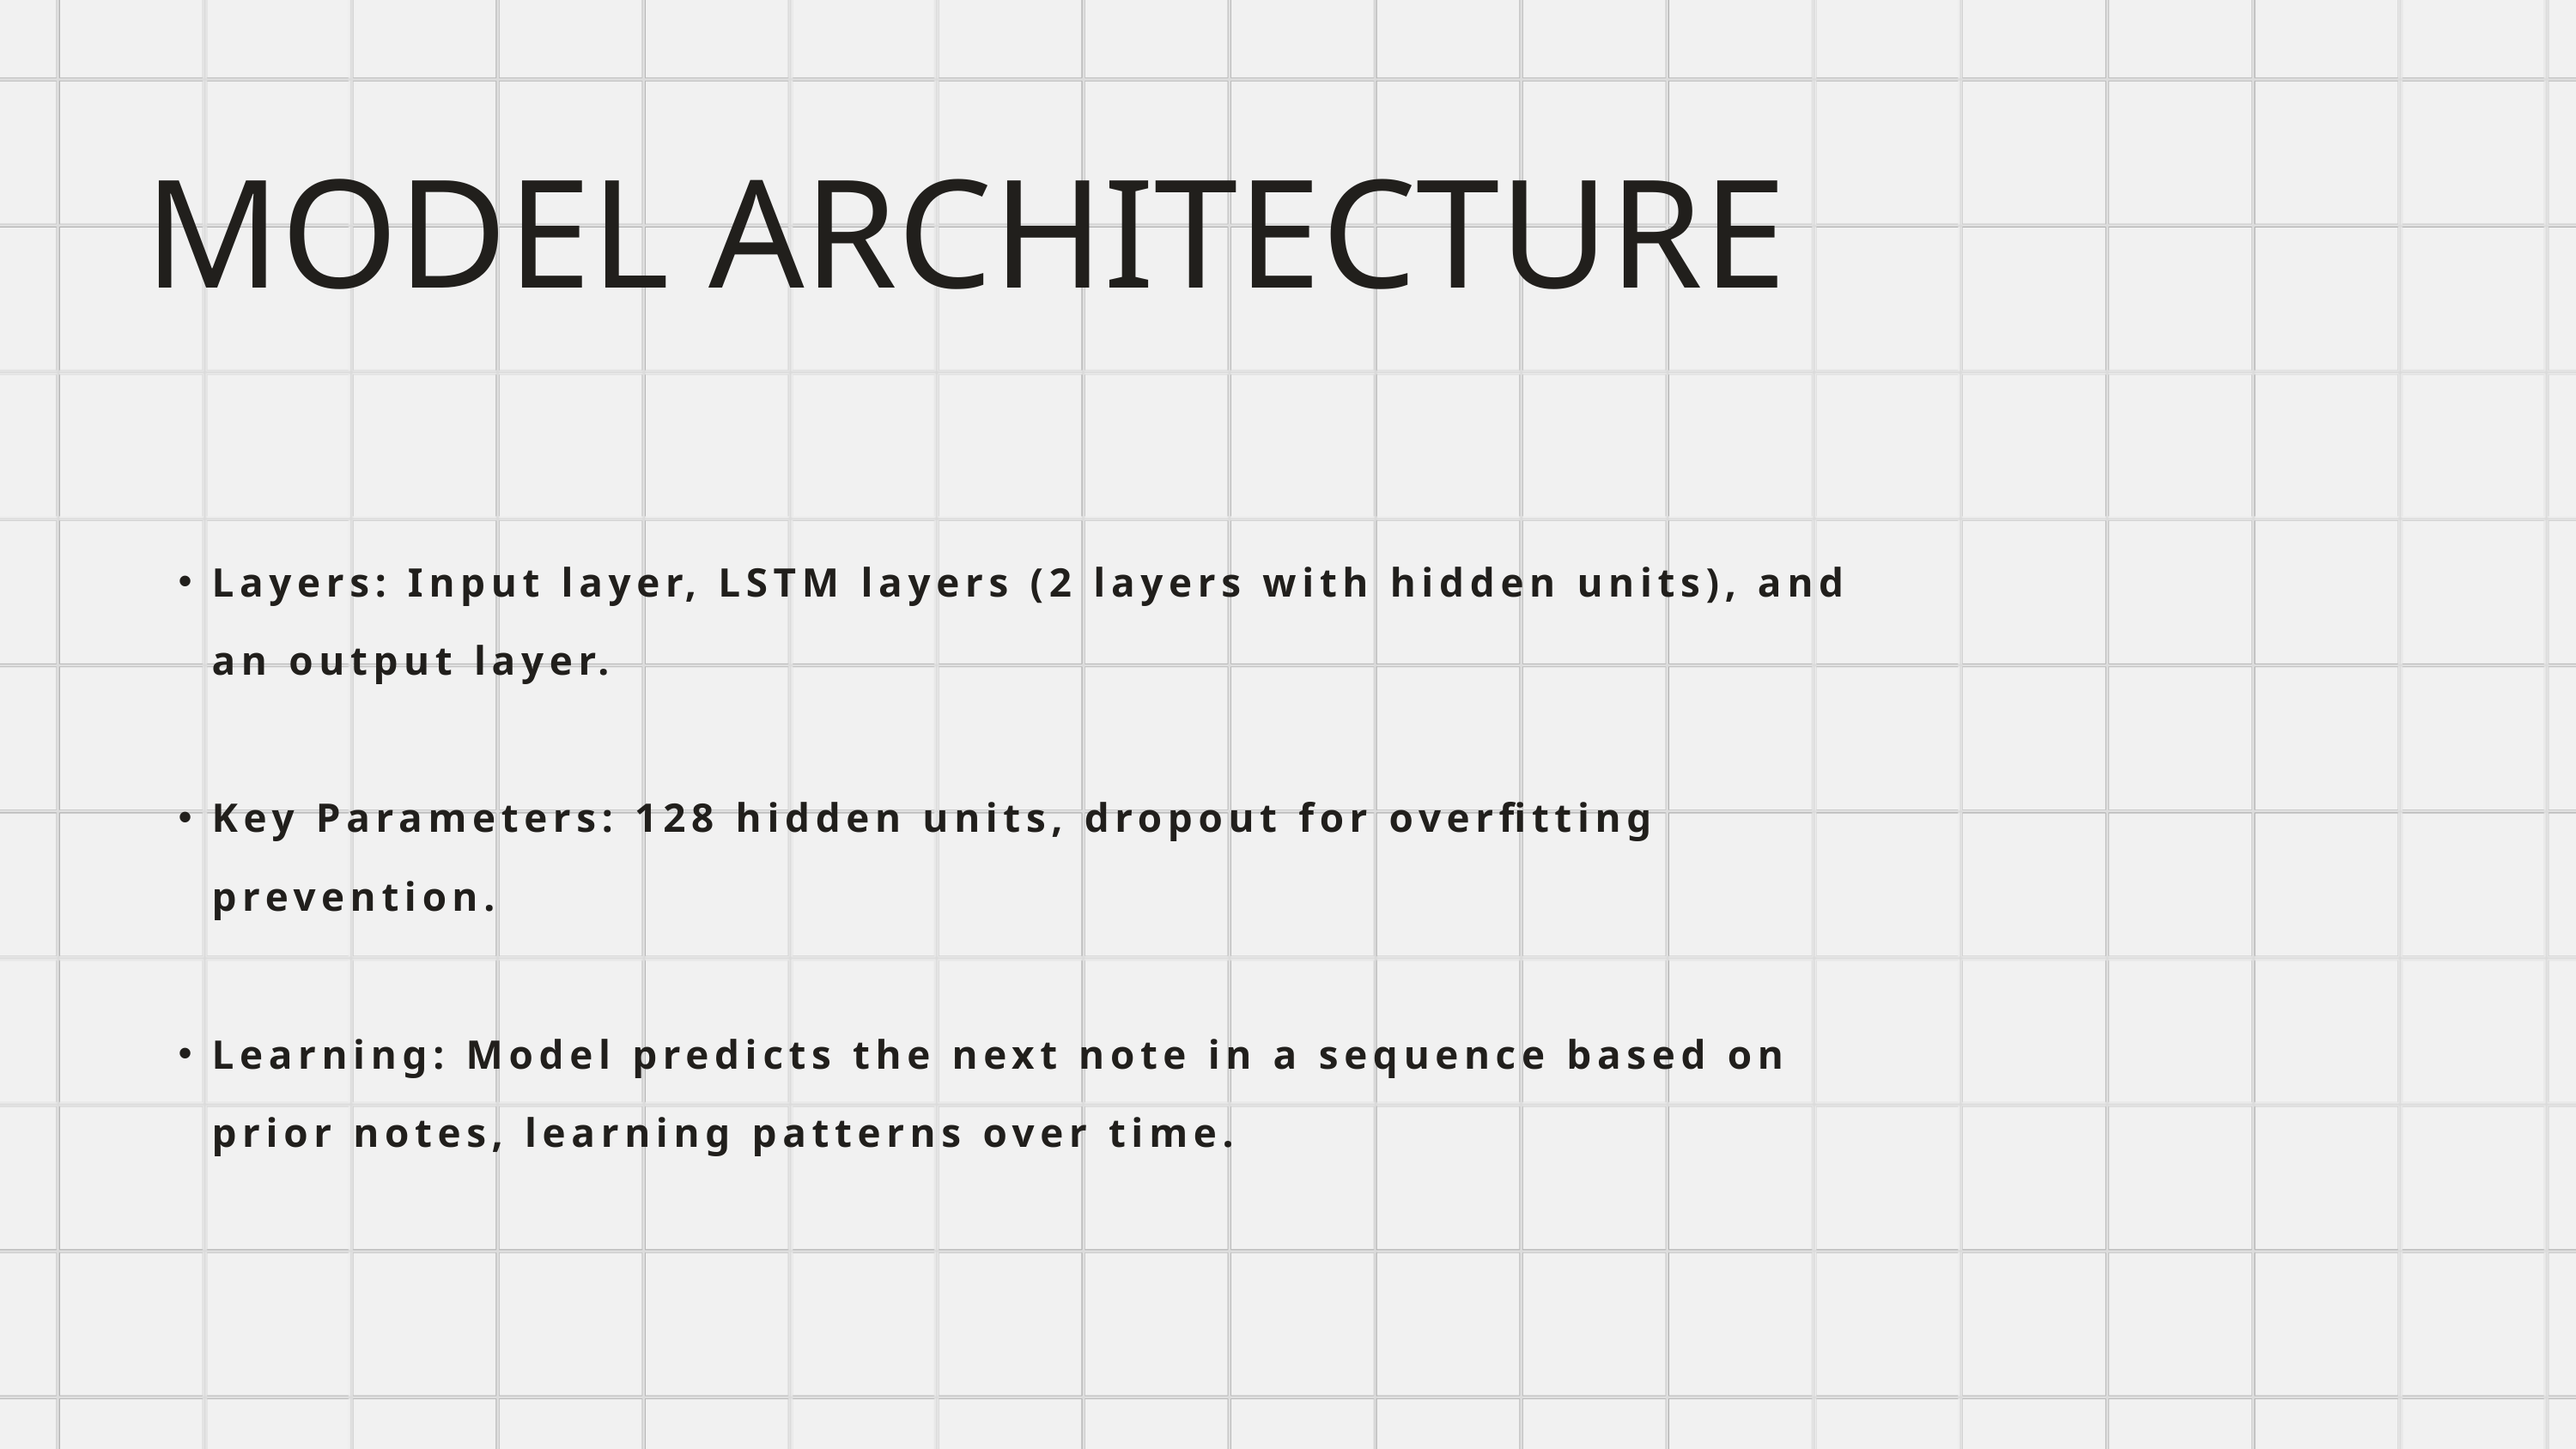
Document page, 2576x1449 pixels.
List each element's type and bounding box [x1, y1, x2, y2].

text_box [0, 0, 2576, 1449]
